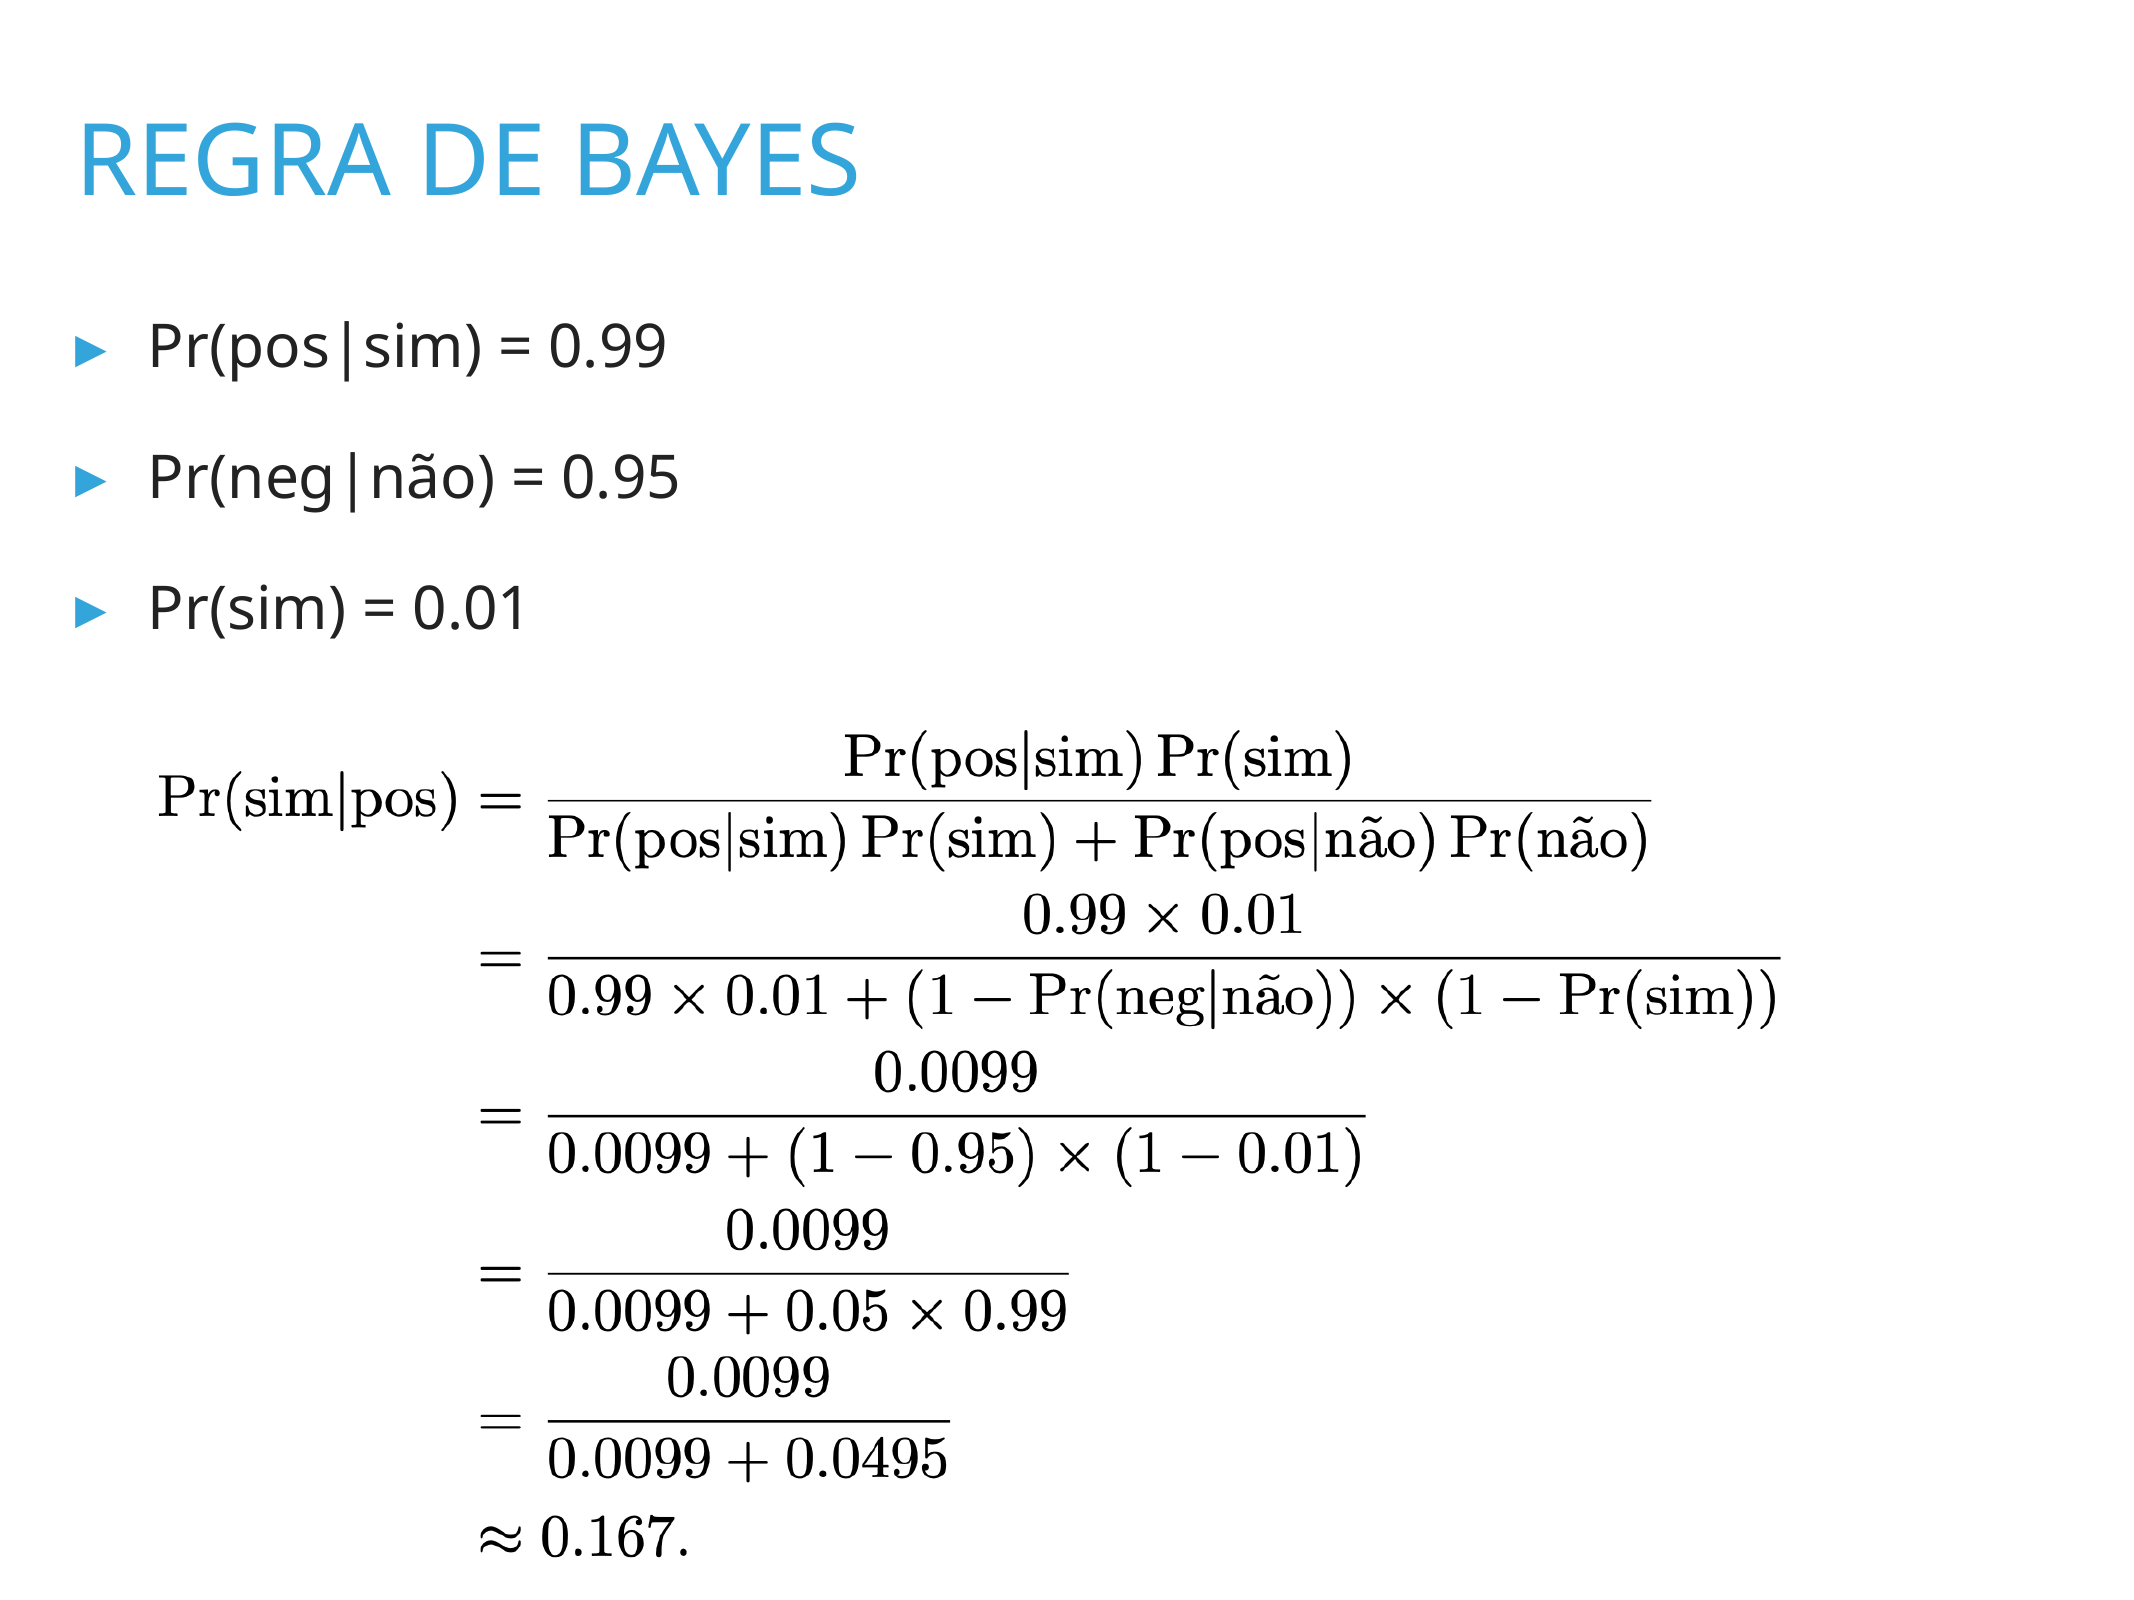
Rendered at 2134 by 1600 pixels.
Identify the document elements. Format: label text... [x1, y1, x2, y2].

text_box regra de bayes [66, 110, 2067, 230]
text_box Pr(pos|sim) = 0.99 Pr(neg|não) = 0.95 Pr(sim) = 0.01 [66, 298, 2067, 1301]
picture [158, 729, 1781, 1559]
